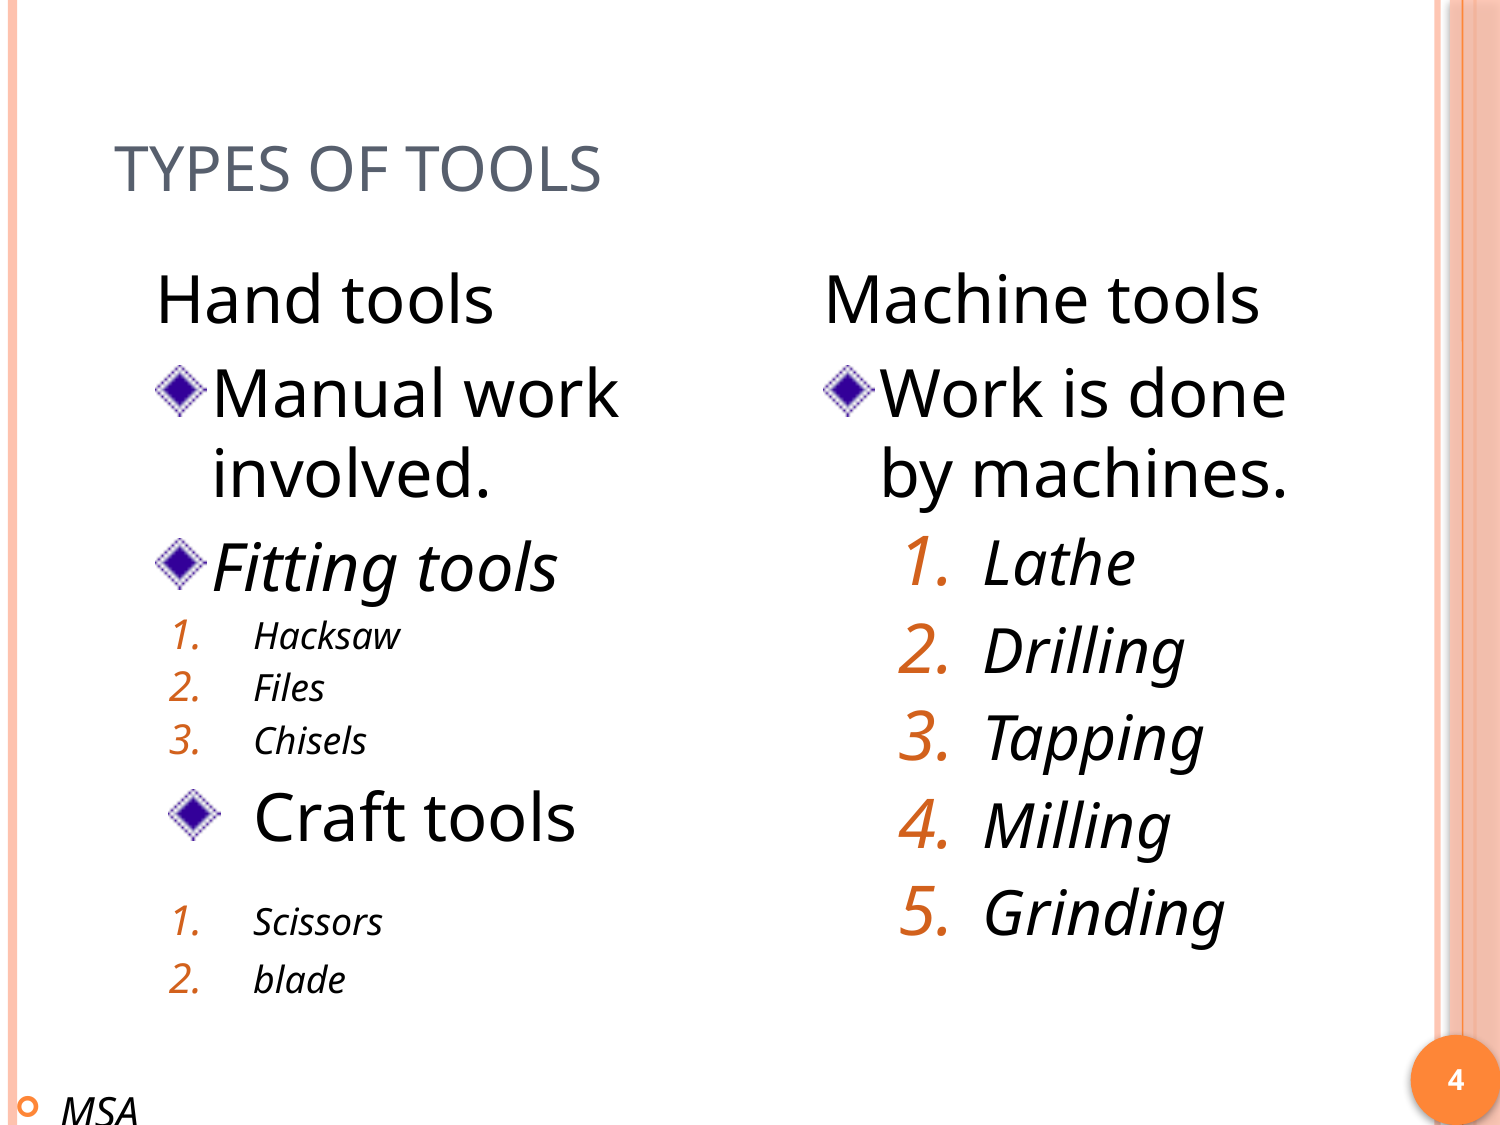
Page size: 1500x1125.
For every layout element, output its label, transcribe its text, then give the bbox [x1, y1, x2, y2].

title Types of tools [99, 23, 1375, 211]
slide_number 4 [1406, 1038, 1500, 1124]
picture [823, 365, 875, 417]
picture [155, 538, 207, 590]
text_box Hand tools Manual work involved. Fitting tools Hacksaw Files Chisels Craft tools Scissors blade [140, 249, 750, 1015]
picture [168, 789, 221, 841]
picture [155, 365, 207, 417]
text_box Machine tools Work is done by machines. Lathe Drilling Tapping Milling Grinding [808, 249, 1383, 1015]
